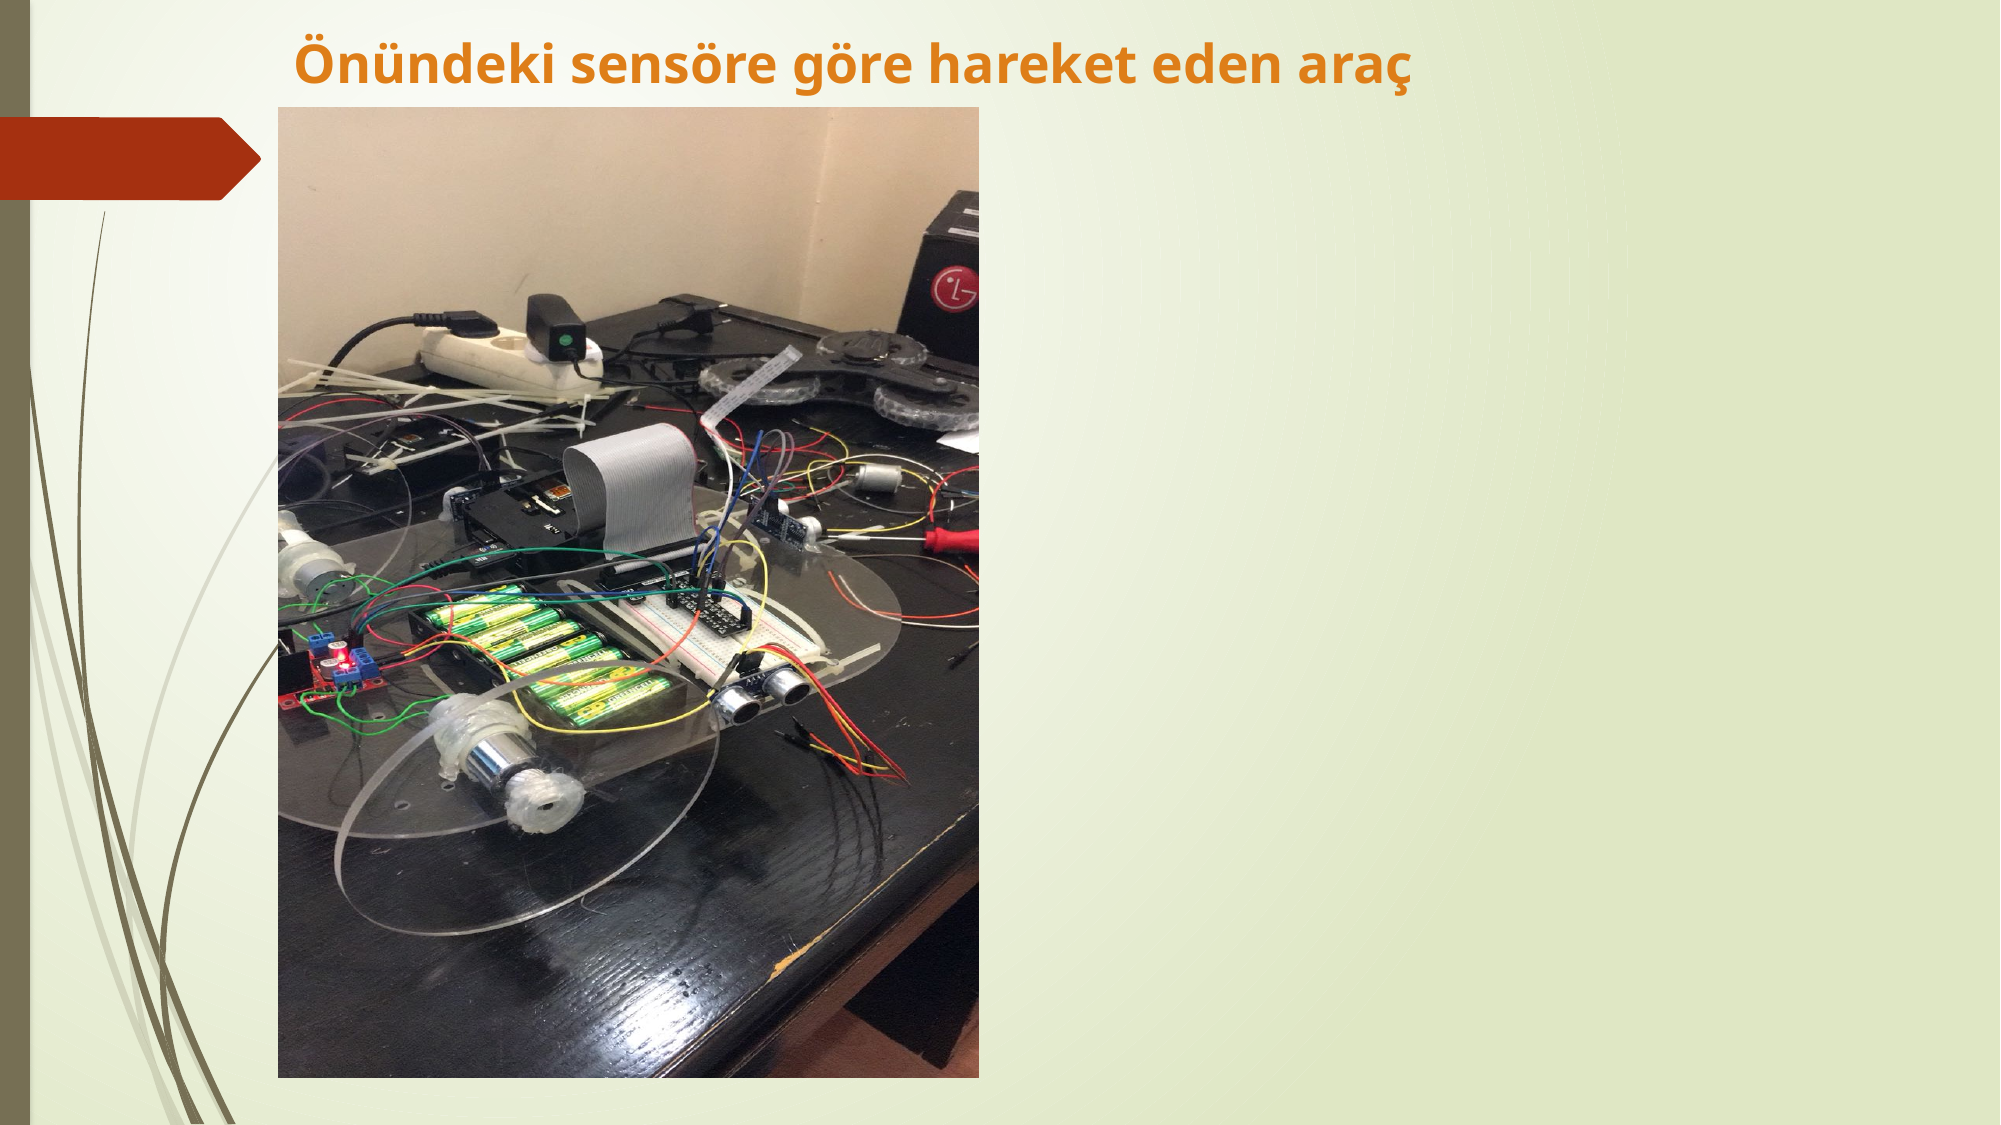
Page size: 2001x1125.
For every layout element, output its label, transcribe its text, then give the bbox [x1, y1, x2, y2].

title Önündeki sensöre göre hareket eden araç [278, 22, 1519, 118]
picture [278, 107, 979, 1078]
